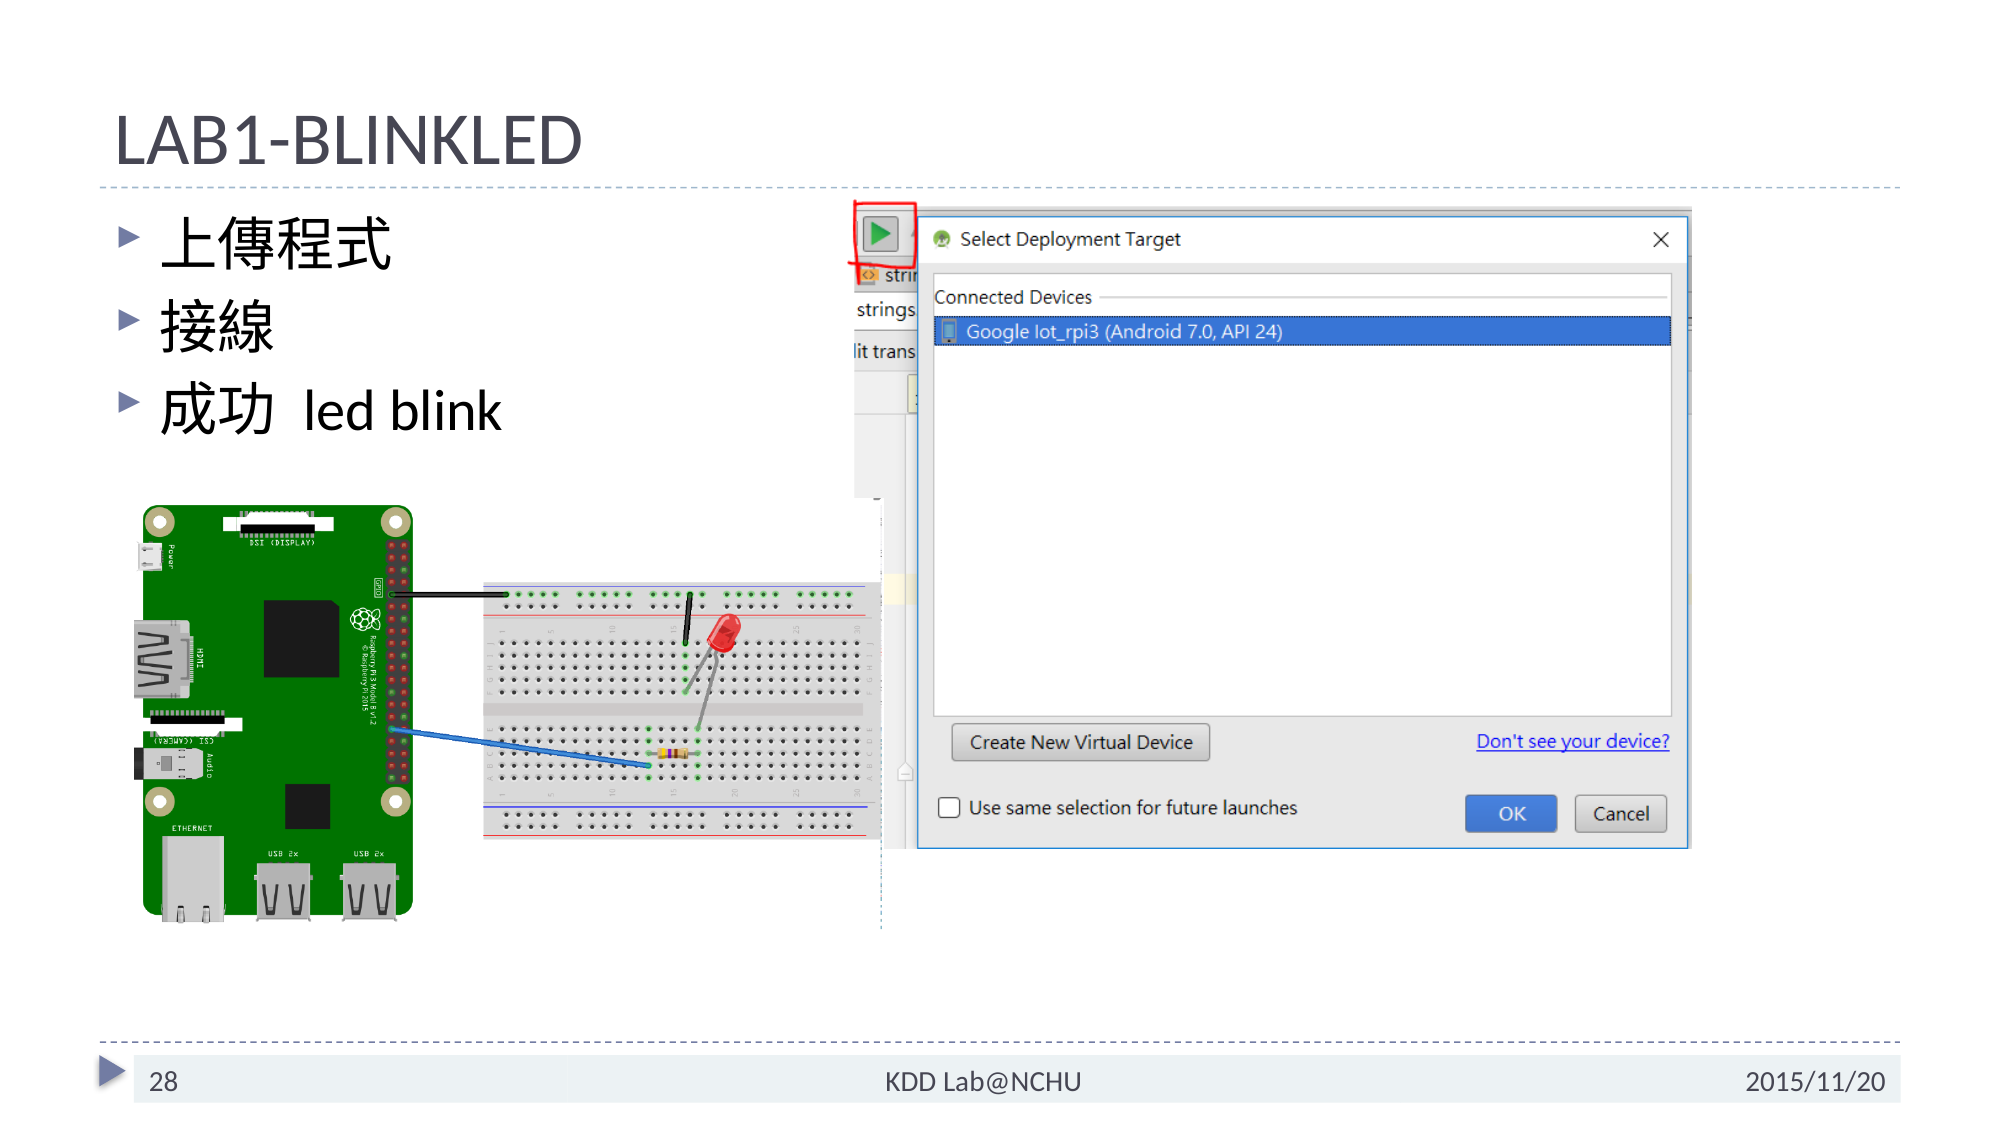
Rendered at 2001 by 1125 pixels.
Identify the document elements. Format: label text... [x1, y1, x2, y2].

slide_number 28 [133, 1055, 568, 1103]
picture [133, 199, 1693, 930]
footer KDD Lab@NCHU [568, 1055, 1401, 1103]
title LAB1-BLINKLED [99, 24, 1900, 188]
list 上傳程式 接線 成功 led blink [99, 200, 1900, 1010]
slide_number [1401, 1055, 1901, 1103]
